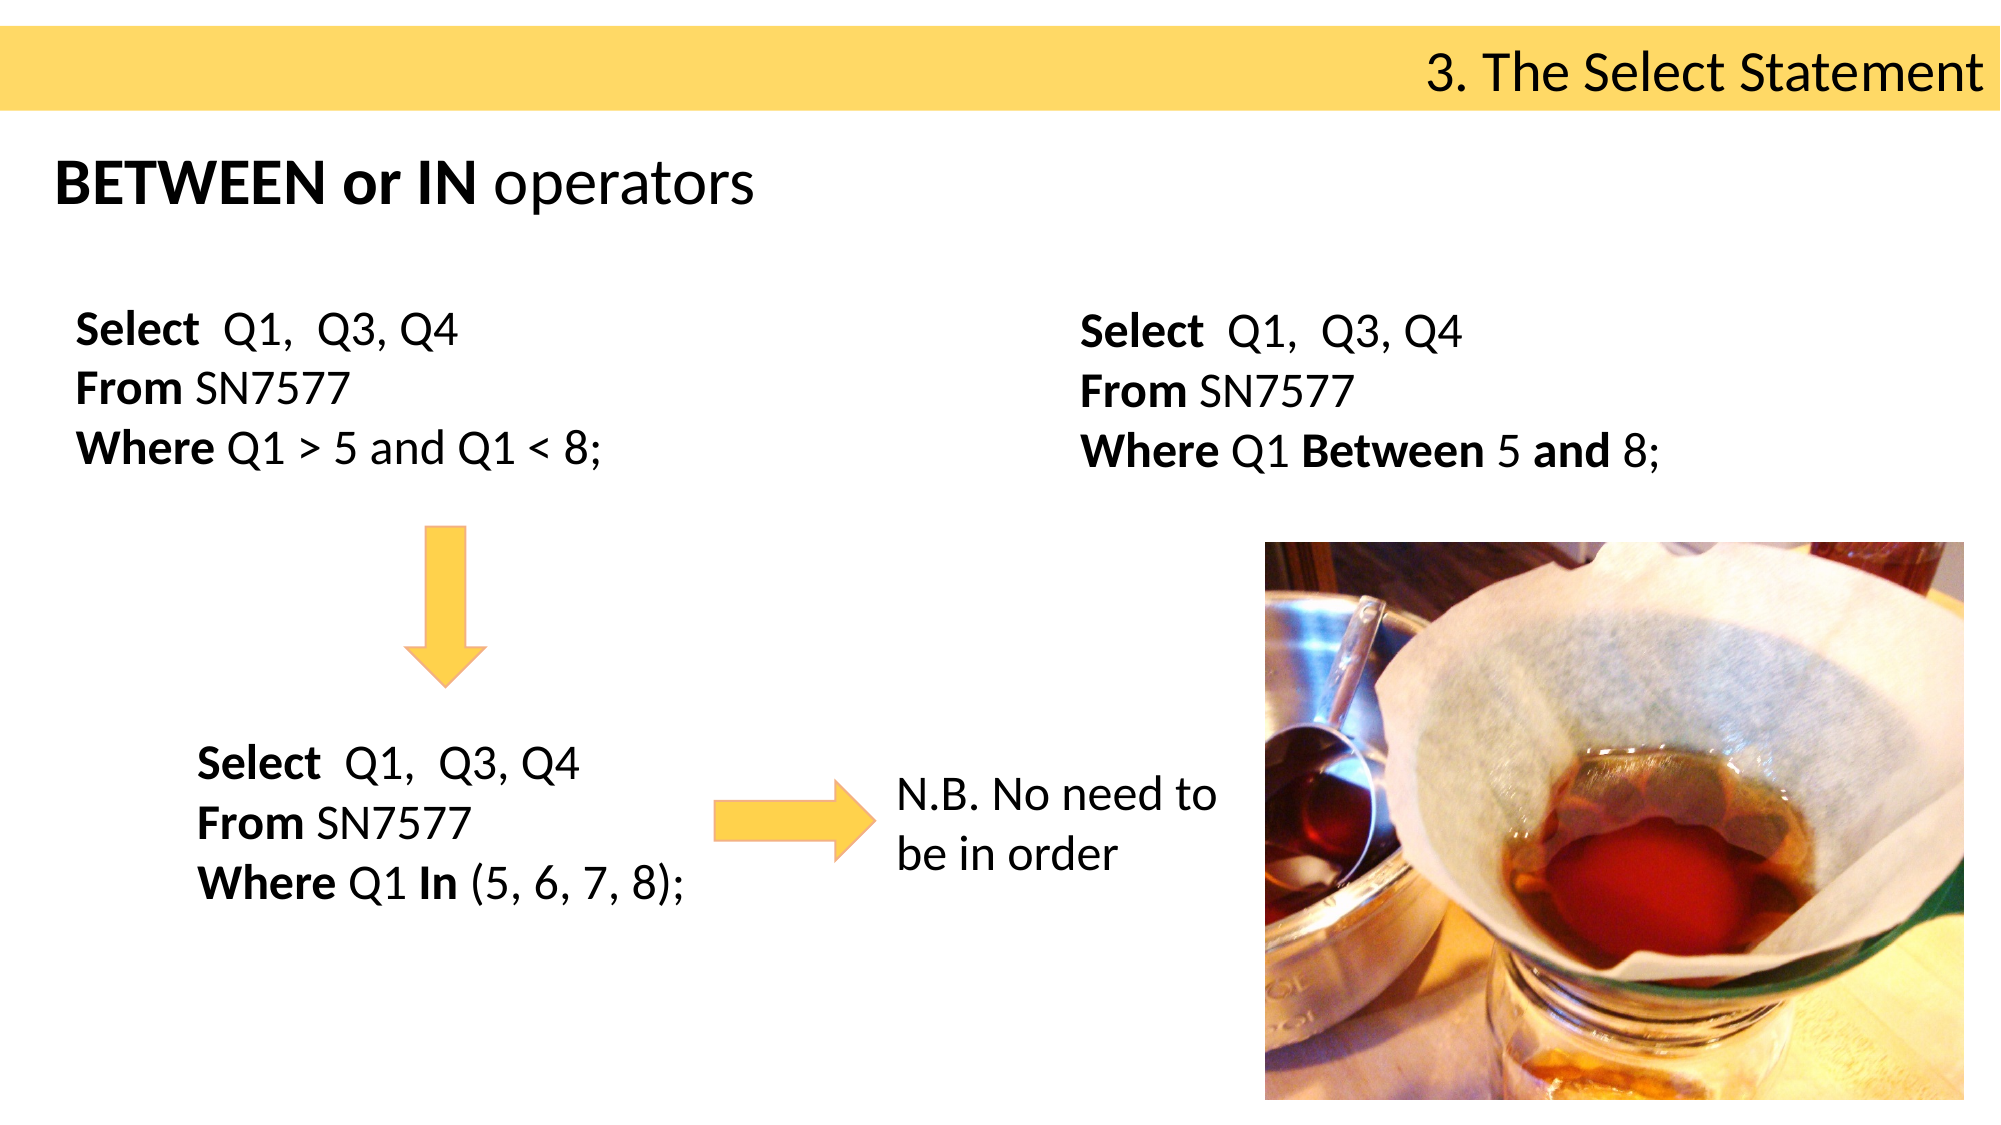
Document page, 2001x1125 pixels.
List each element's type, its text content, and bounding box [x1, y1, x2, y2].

text_box [713, 778, 877, 864]
text_box [403, 525, 488, 689]
text_box Select Q1, Q3, Q4 From SN7577 Where Q1 In (5, 6, 7, 8); [182, 722, 709, 918]
picture [1265, 542, 1964, 1100]
text_box Select Q1, Q3, Q4 From SN7577 Where Q1 > 5 and Q1 < 8; [60, 287, 664, 543]
text_box BETWEEN or IN operators [40, 130, 772, 225]
text_box N.B. No need to be in order [881, 752, 1265, 888]
text_box 3. The Select Statement [0, 25, 2000, 111]
text_box Select Q1, Q3, Q4 From SN7577 Where Q1 Between 5 and 8; [1065, 290, 1790, 486]
